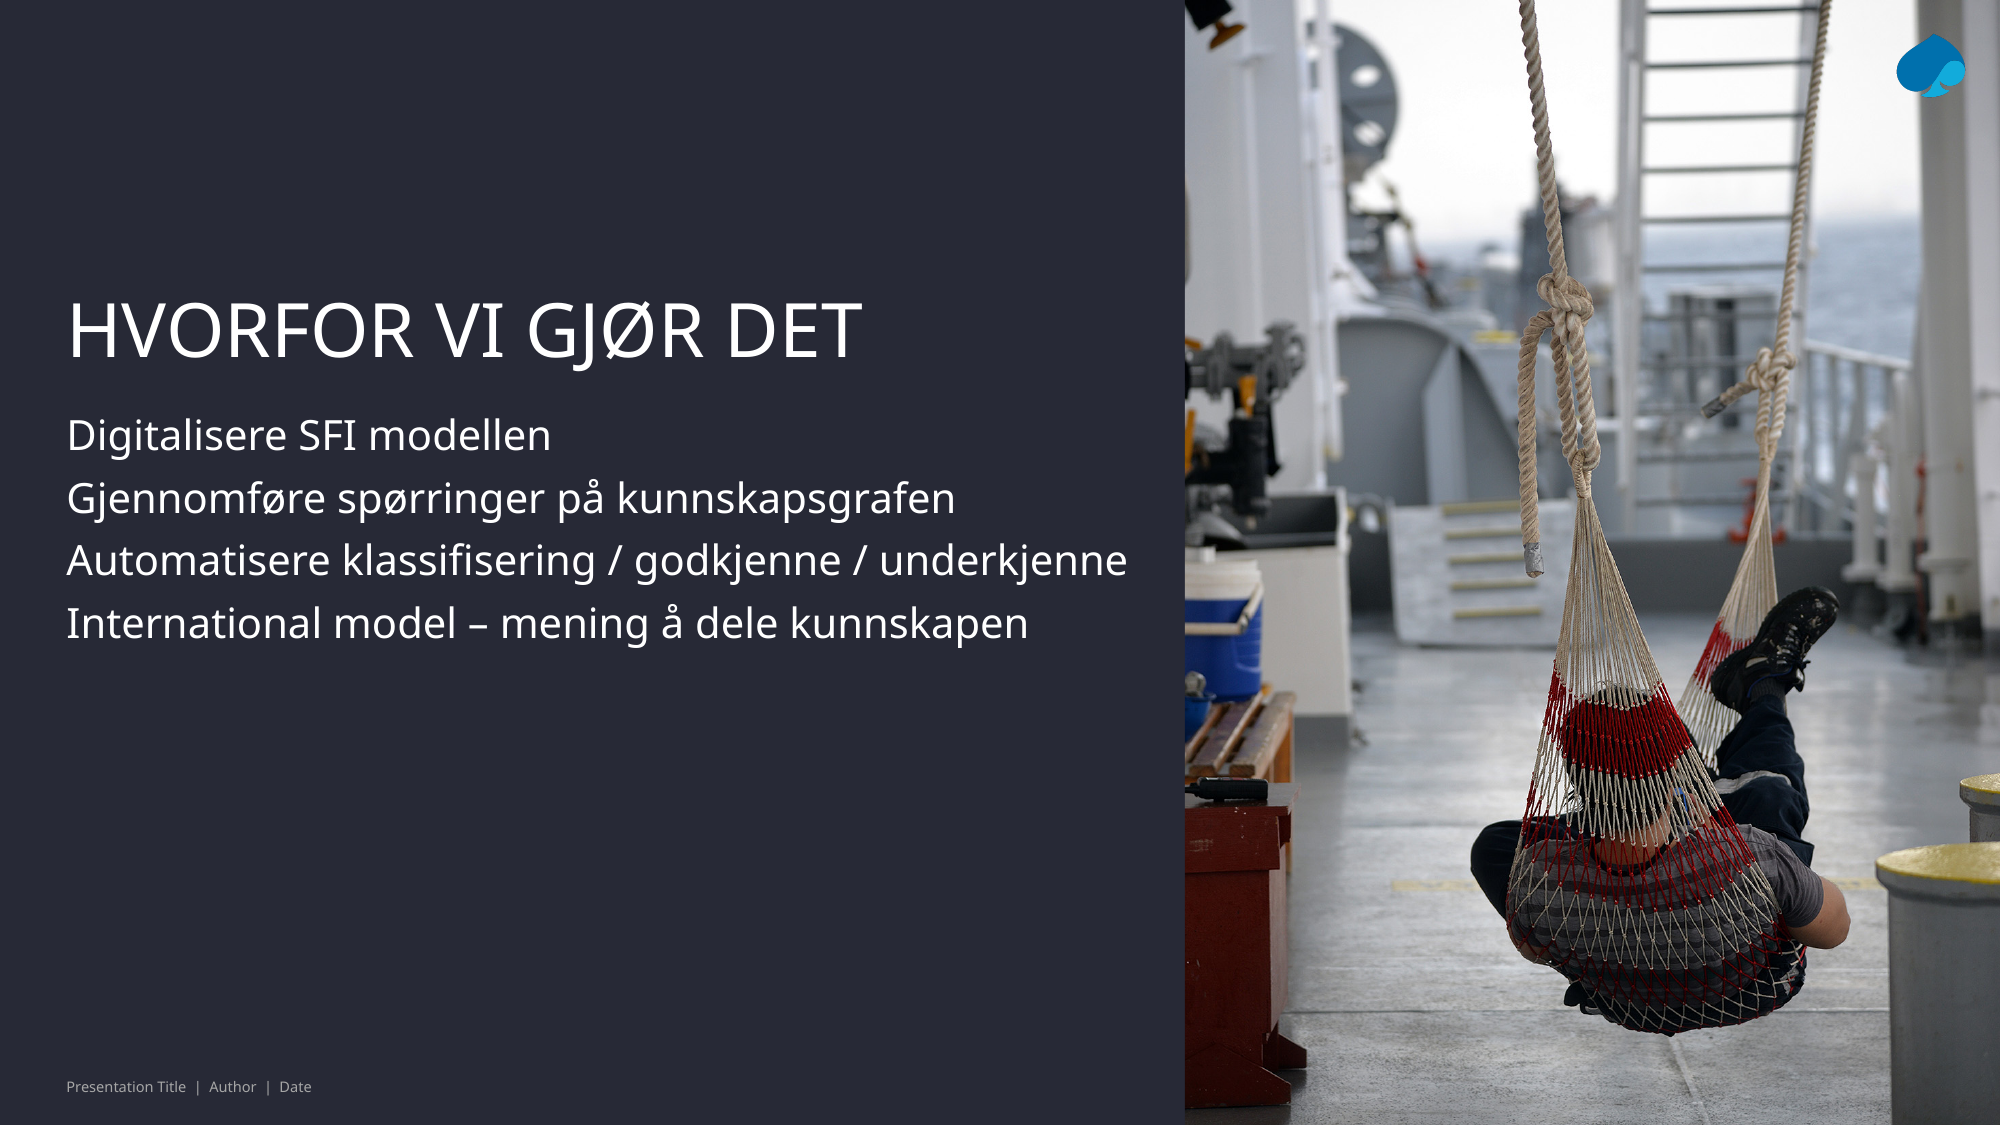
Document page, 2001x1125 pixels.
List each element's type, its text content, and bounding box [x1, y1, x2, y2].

list Digitalisere SFI modellen Gjennomføre spørringer på kunnskapsgrafen Automatisere klassifisering / godkjenne / underkjenne International model – mening å dele kunnskapen [66, 408, 1154, 858]
title Hvorfor vi gjør det [66, 190, 1154, 374]
picture [1184, 0, 2000, 1125]
